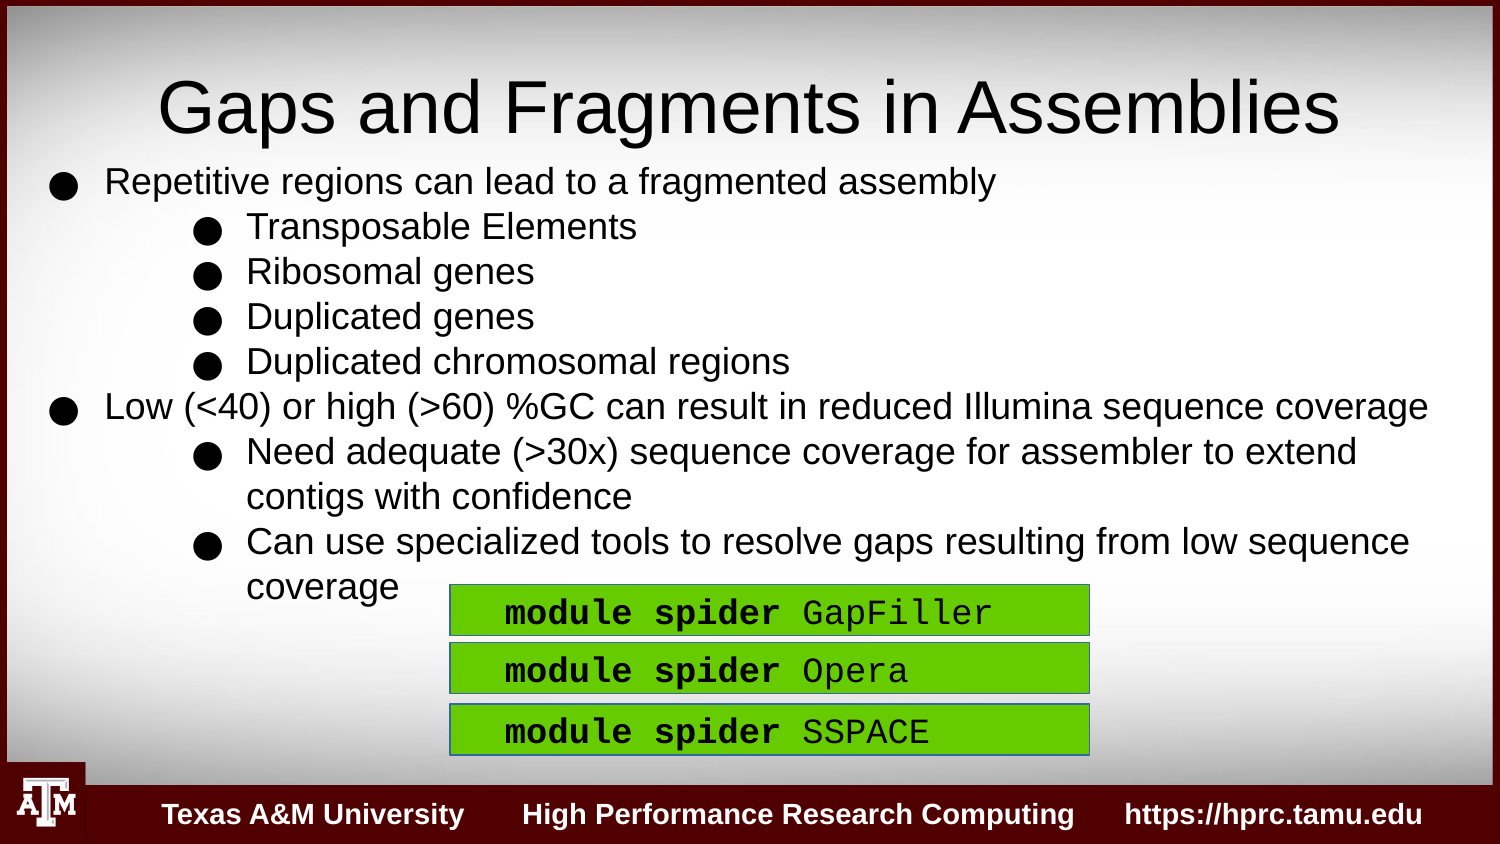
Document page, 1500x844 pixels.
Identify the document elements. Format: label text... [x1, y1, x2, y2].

text_box module spider Opera [449, 642, 1090, 694]
text_box module spider SSPACE [449, 703, 1090, 755]
picture [0, 6, 1493, 844]
text_box Repetitive regions can lead to a fragmented assembly Transposable Elements Ribosomal genes Duplicated genes Duplicated chromosomal regions Low (<40) or high (>60) %GC can result in reduced Illumina sequence coverage Need adequate (>30x) sequence coverage for assembler to extend contigs with confidence Can use specialized tools to resolve gaps resulting from low sequence coverage [33, 157, 1452, 624]
text_box module spider GapFiller [449, 584, 1090, 636]
title Gaps and Fragments in Assemblies [74, 33, 1425, 157]
